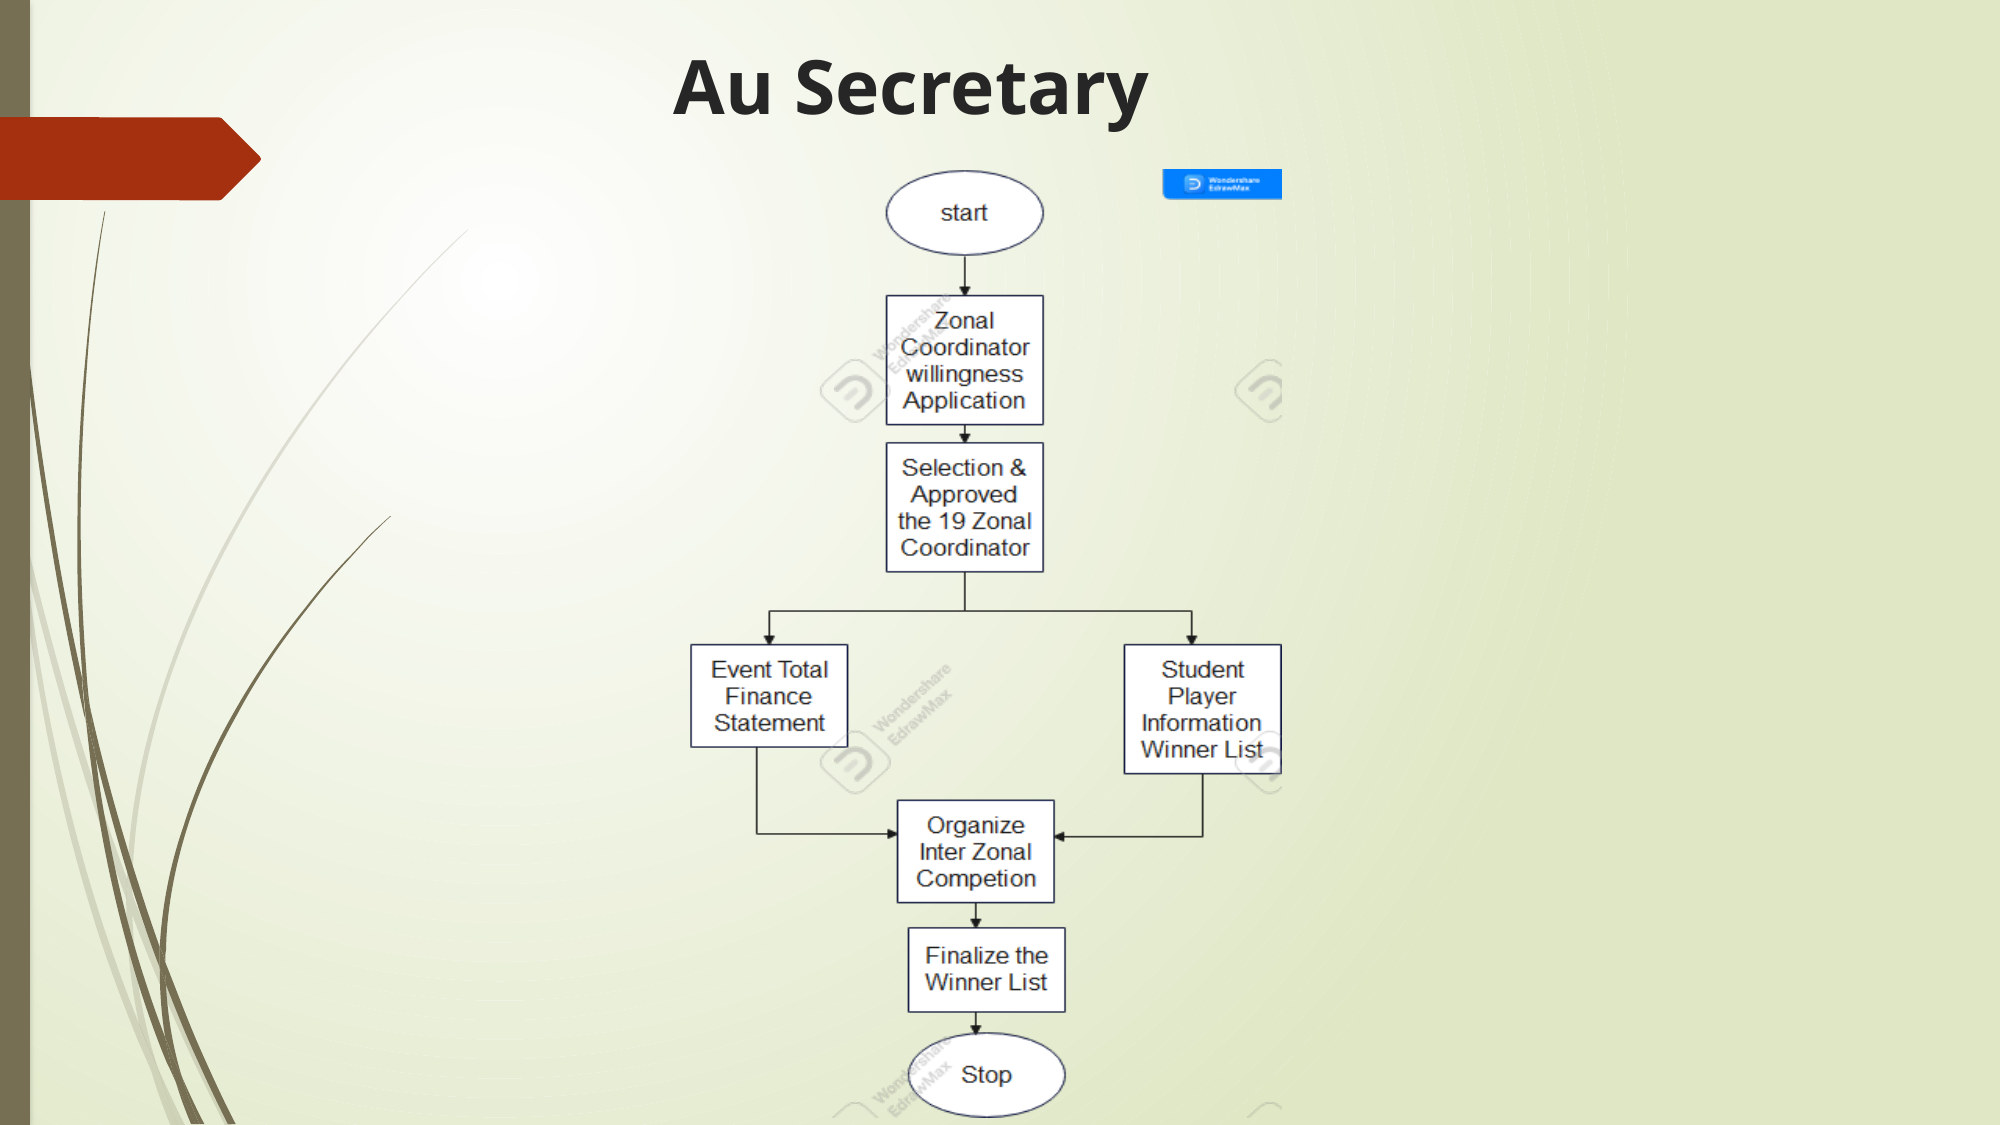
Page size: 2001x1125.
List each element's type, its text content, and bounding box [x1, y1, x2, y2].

picture [688, 169, 1282, 1118]
title Au Secretary [347, 32, 1779, 152]
